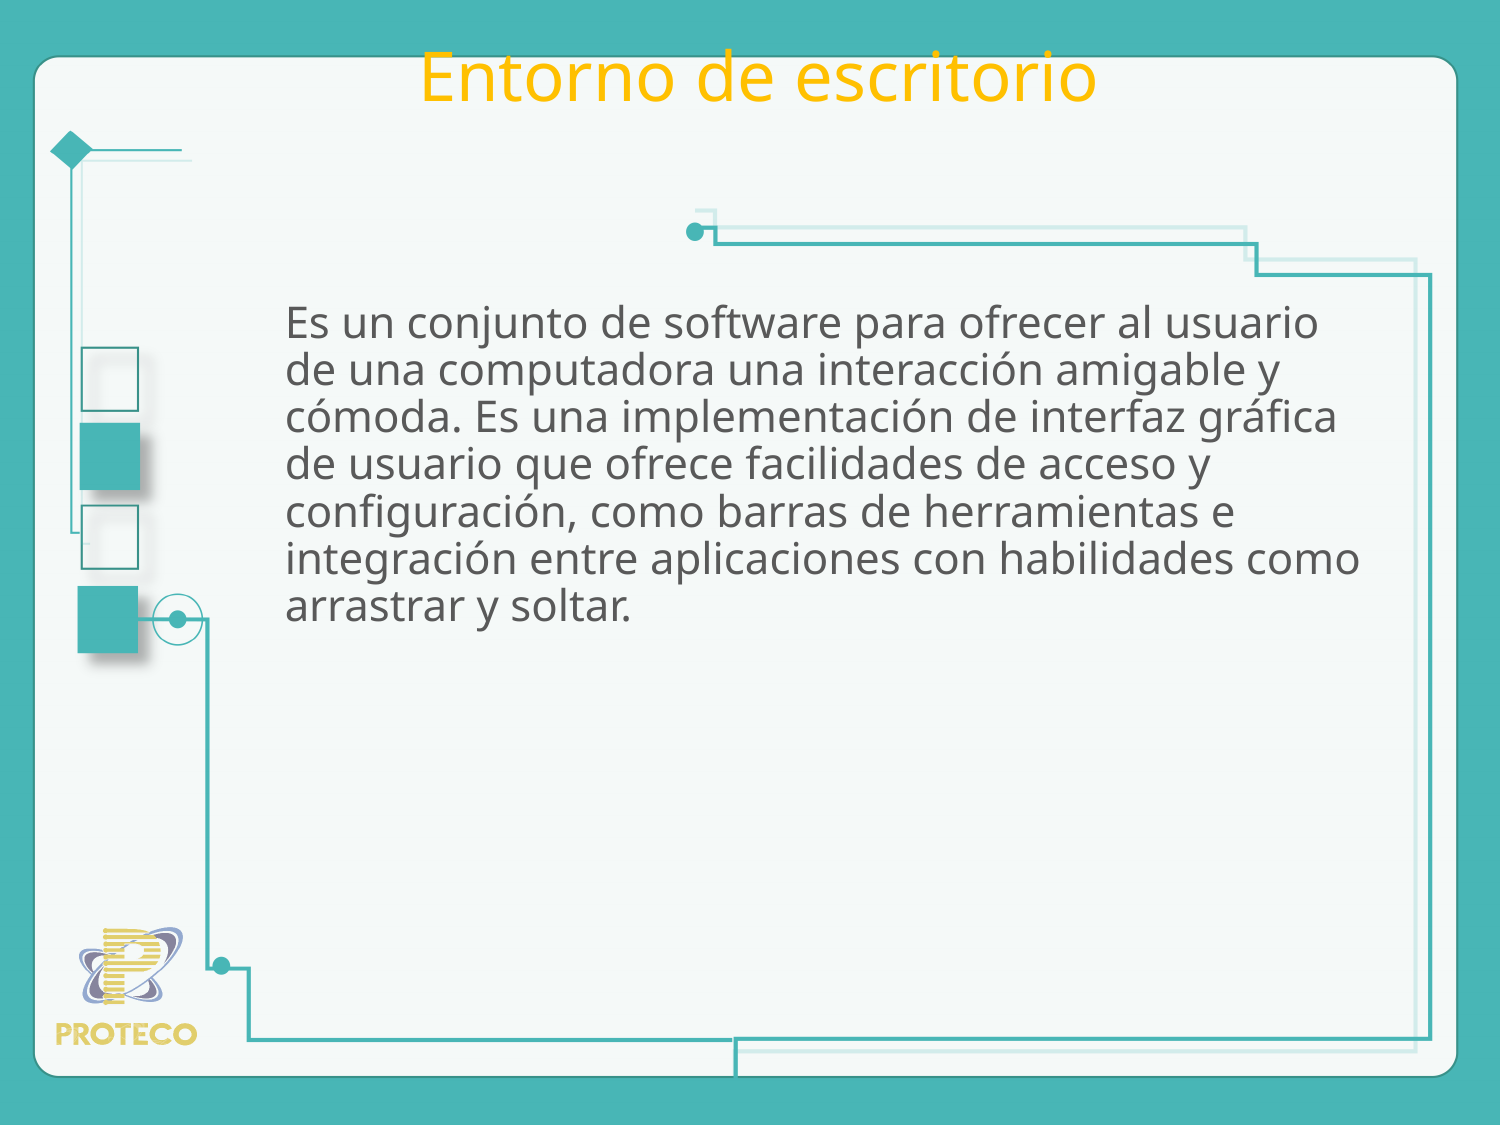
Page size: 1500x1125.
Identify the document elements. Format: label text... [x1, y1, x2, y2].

picture [0, 0, 1500, 1125]
title Entorno de escritorio [403, 34, 1428, 187]
list Es un conjunto de software para ofrecer al usuario de una computadora una interacción amigable y cómoda. Es una implementación de interfaz gráfica de usuario que ofrece facilidades de acceso y configuración, como barras de herramientas e integración entre aplicaciones con habilidades como arrastrar y soltar. [270, 293, 1382, 1023]
